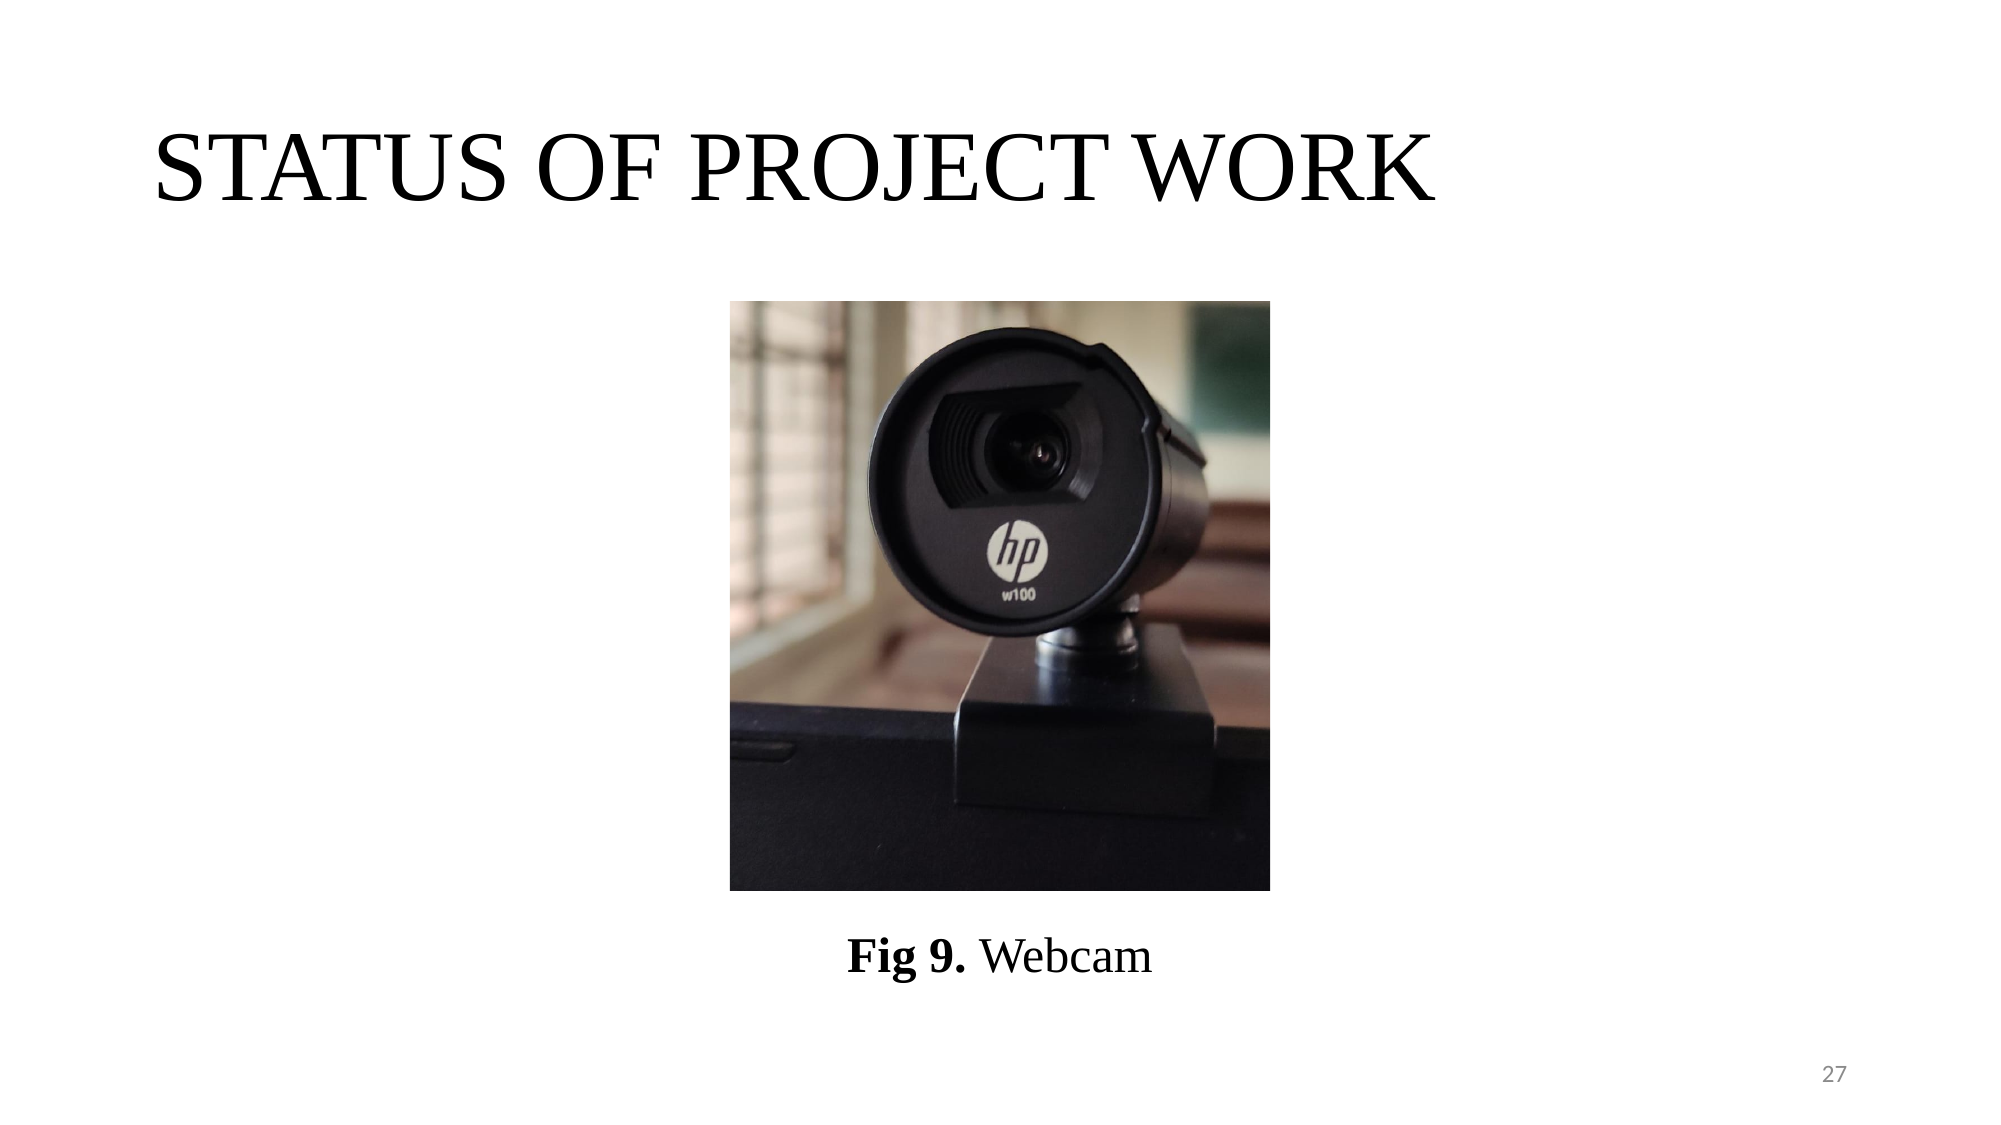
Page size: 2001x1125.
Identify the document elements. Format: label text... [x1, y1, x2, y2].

title STATUS OF PROJECT WORK [137, 59, 1863, 278]
text_box Fig 9. Webcam [500, 914, 1500, 990]
slide_number 27 [1412, 1042, 1863, 1103]
picture [729, 301, 1271, 891]
